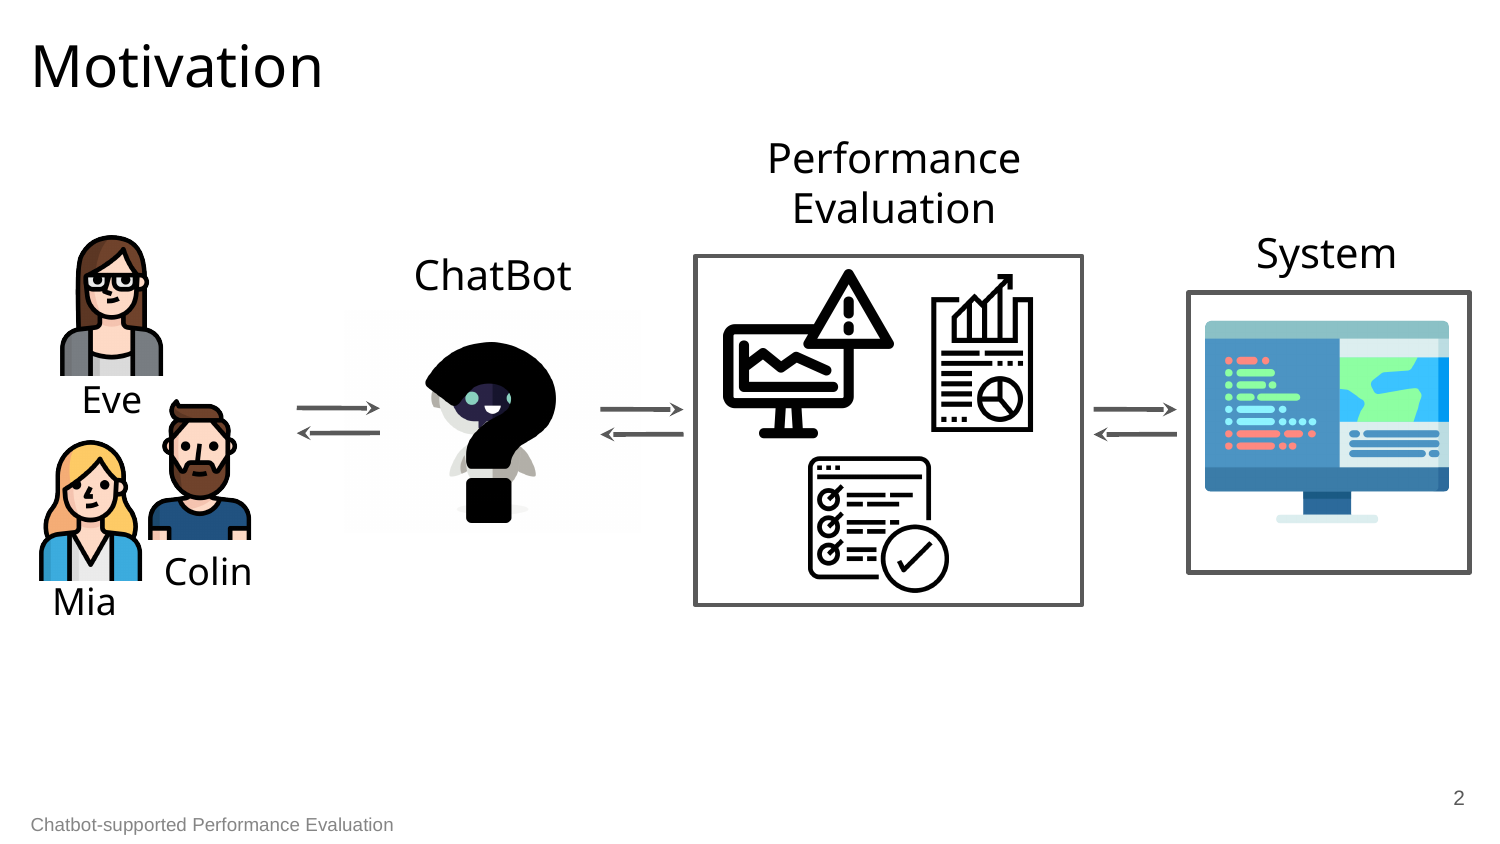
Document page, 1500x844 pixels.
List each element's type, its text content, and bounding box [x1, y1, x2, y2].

picture [344, 310, 642, 534]
picture [902, 274, 1061, 433]
picture [807, 453, 949, 595]
text_box System [1207, 229, 1446, 275]
picture [723, 268, 894, 439]
text_box [1188, 292, 1470, 573]
title Motivation [15, 14, 1414, 109]
text_box Mia [14, 578, 155, 623]
slide_number ‹#› [1389, 764, 1480, 830]
text_box Eve [44, 383, 180, 421]
picture [41, 235, 182, 377]
text_box Performance Evaluation [751, 128, 1037, 236]
text_box Colin [146, 547, 270, 593]
picture [1204, 299, 1450, 544]
text_box [695, 256, 1082, 605]
text_box ChatBot [373, 245, 612, 302]
picture [20, 399, 270, 581]
